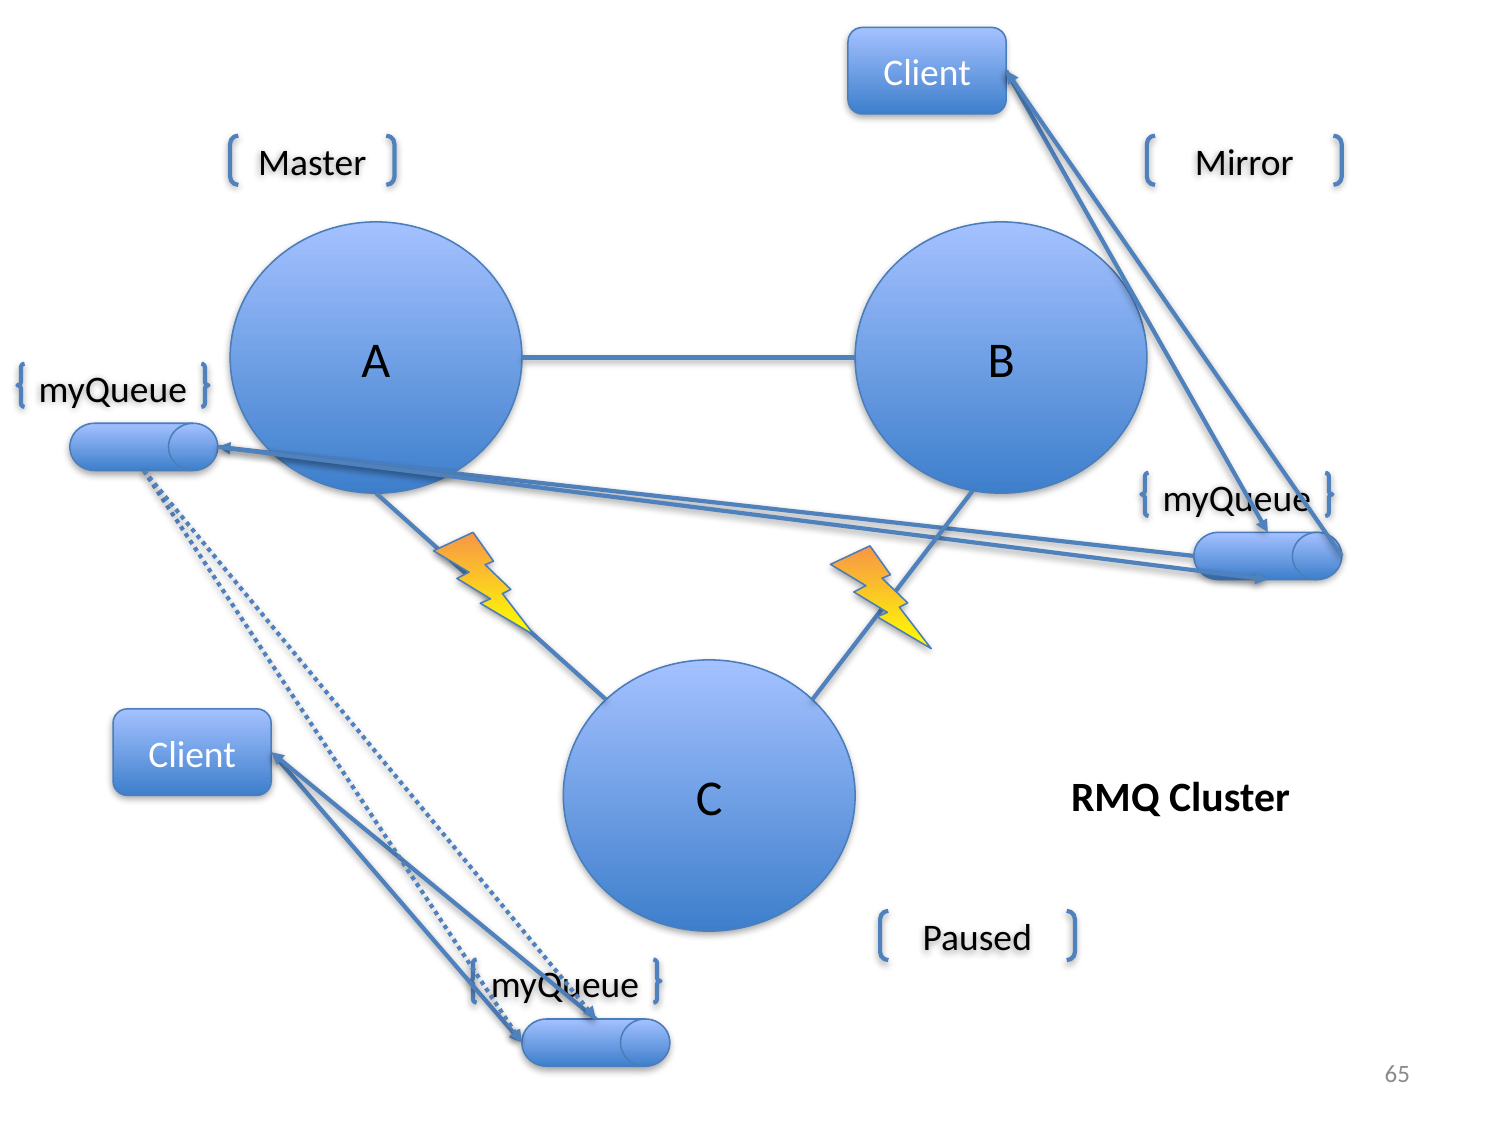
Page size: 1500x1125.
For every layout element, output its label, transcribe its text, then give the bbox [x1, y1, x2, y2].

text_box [143, 1028, 523, 1043]
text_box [1005, 70, 1342, 557]
text_box Master [227, 133, 397, 187]
text_box C [601, 659, 856, 932]
text_box RMQ Cluster [1019, 762, 1342, 828]
text_box B [854, 221, 999, 444]
text_box myQueue [602, 957, 663, 1005]
text_box myQueue [15, 361, 211, 409]
slide_number 65 [1074, 1042, 1425, 1103]
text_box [143, 470, 597, 1020]
text_box Client [112, 708, 137, 797]
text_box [601, 588, 607, 700]
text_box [168, 446, 1269, 580]
text_box Paused [878, 908, 1078, 963]
text_box [69, 422, 219, 472]
text_box A [229, 221, 523, 444]
text_box [522, 1018, 671, 1068]
text_box Client [847, 26, 1007, 115]
text_box [1273, 565, 1341, 581]
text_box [812, 490, 974, 700]
